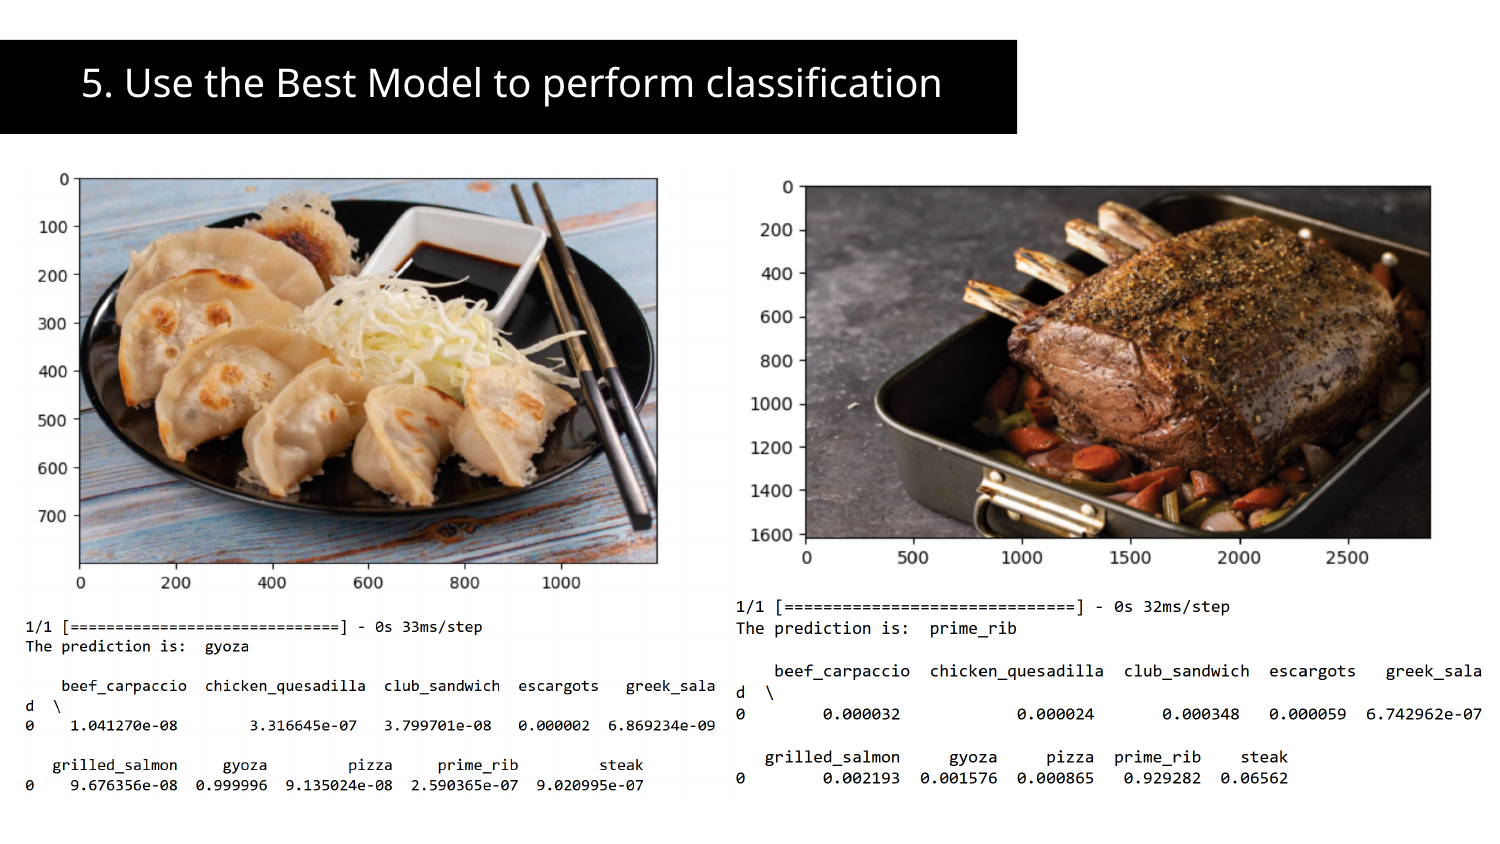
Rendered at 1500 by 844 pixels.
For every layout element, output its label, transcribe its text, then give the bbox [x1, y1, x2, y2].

title 5. Use the Best Model to perform classification [0, 39, 1018, 134]
picture [10, 165, 1500, 805]
